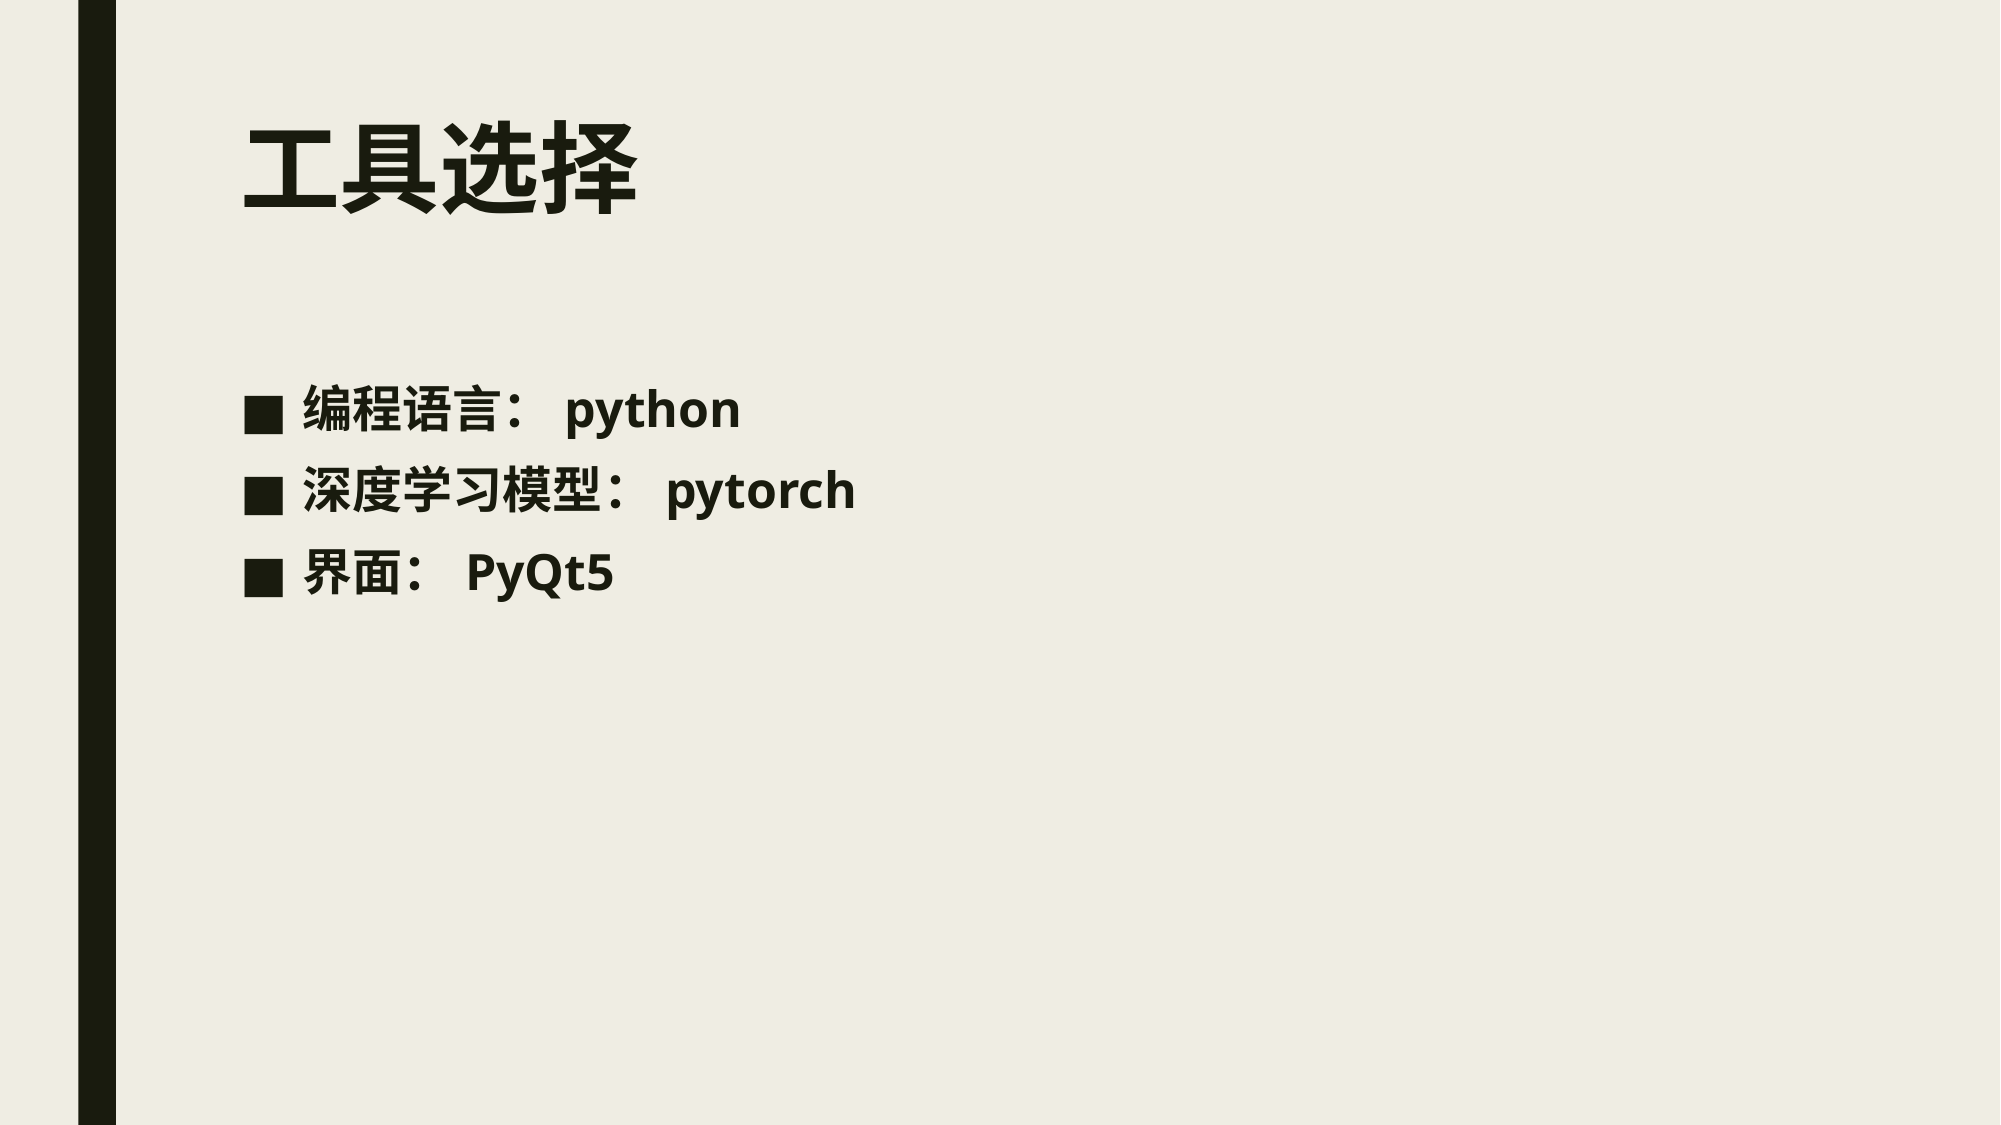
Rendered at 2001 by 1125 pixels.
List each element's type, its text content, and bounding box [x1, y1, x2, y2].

list 编程语言：python 深度学习模型：pytorch 界面：PyQt5 [225, 375, 1800, 963]
title 工具选择 [225, 112, 1800, 357]
